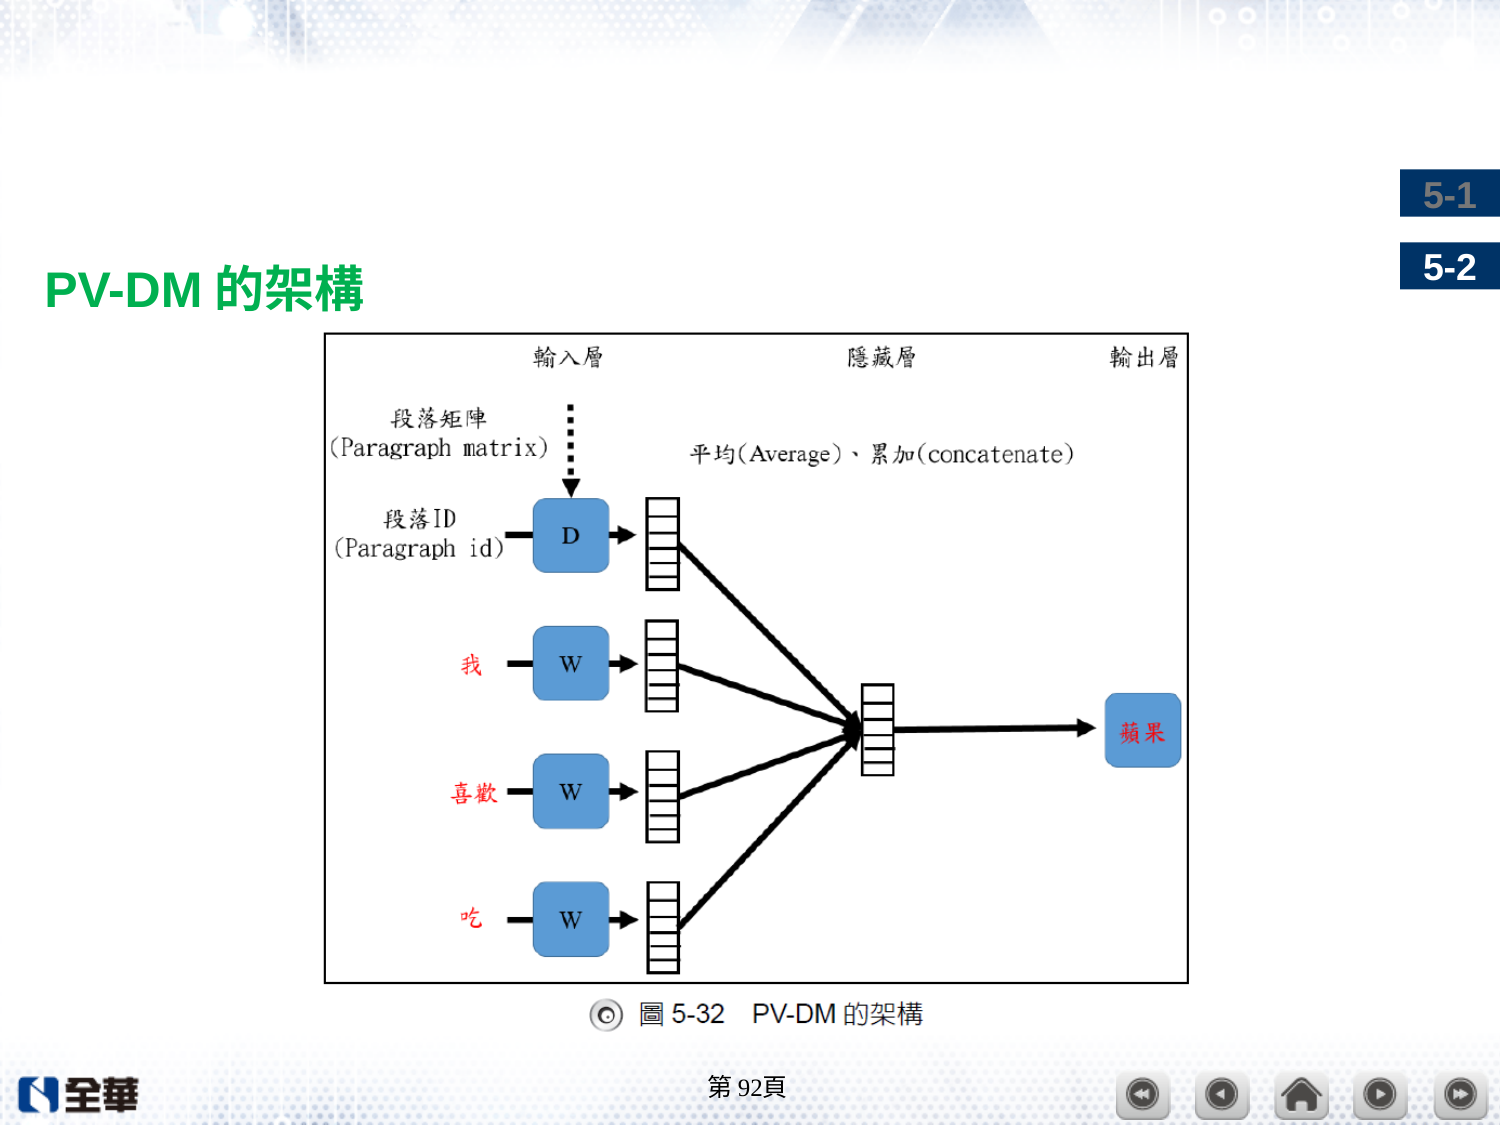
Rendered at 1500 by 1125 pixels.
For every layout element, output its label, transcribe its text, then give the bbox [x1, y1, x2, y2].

picture [0, 0, 1500, 1125]
list PV-DM的架構 [29, 219, 1386, 1048]
